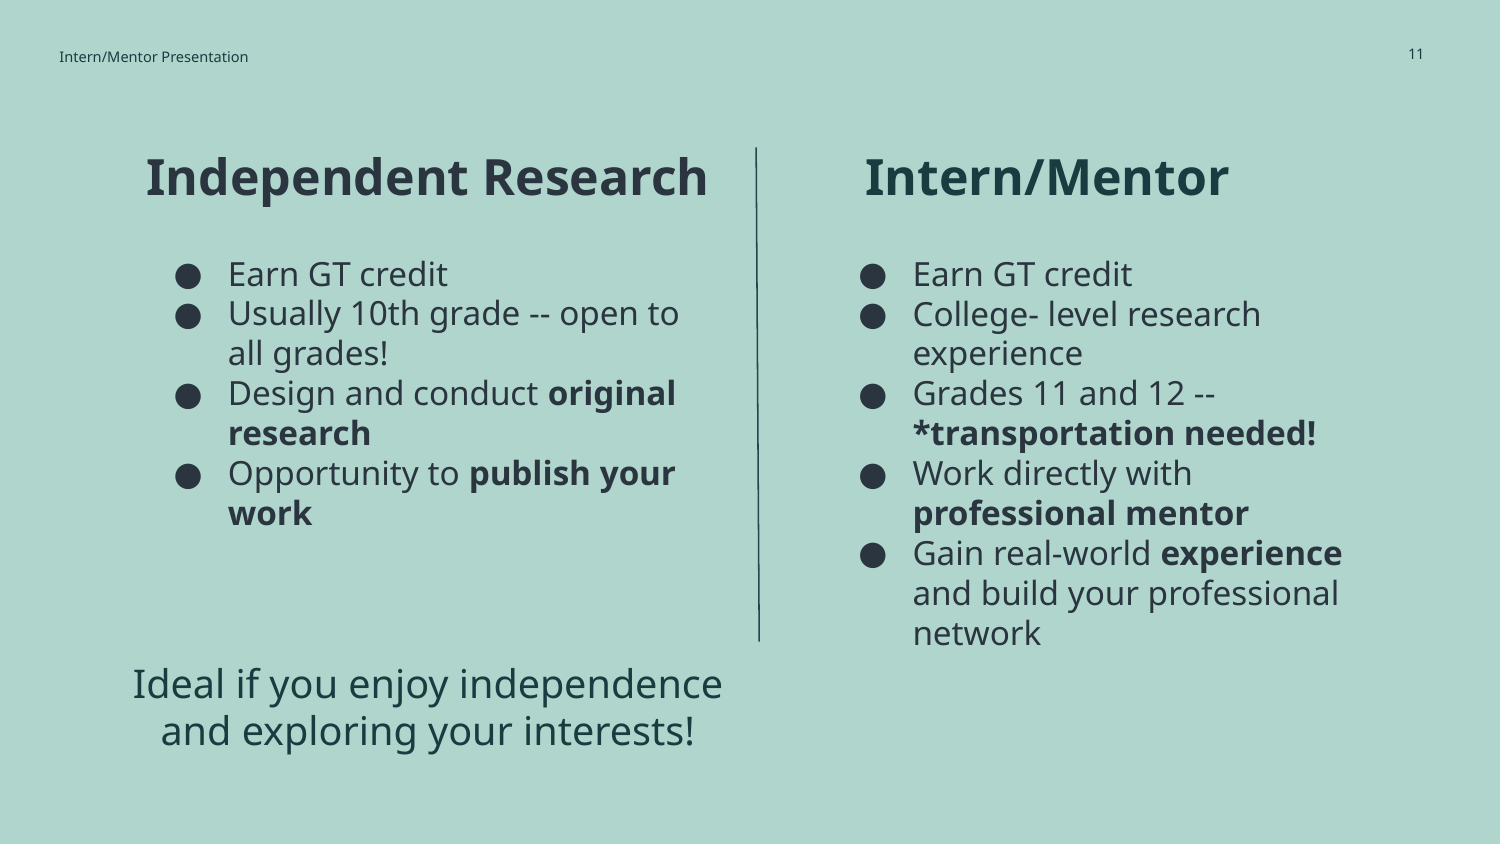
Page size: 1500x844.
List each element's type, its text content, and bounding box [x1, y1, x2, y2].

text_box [755, 147, 760, 642]
slide_number ‹#› [1349, 35, 1440, 75]
text_box Independent Research [117, 147, 739, 220]
text_box Earn GT credit Usually 10th grade -- open to all grades! Design and conduct original research Opportunity to publish your work [137, 237, 719, 328]
text_box Ideal if you enjoy independence and exploring your interests! [117, 583, 739, 769]
text_box Earn GT credit College- level research experience Grades 11 and 12 -- *transportation needed! Work directly with professional mentor Gain real-world experience and build your professional network [822, 237, 1383, 311]
text_box Intern/Mentor [760, 147, 1338, 220]
subtitle Intern/Mentor Presentation [59, 35, 743, 75]
